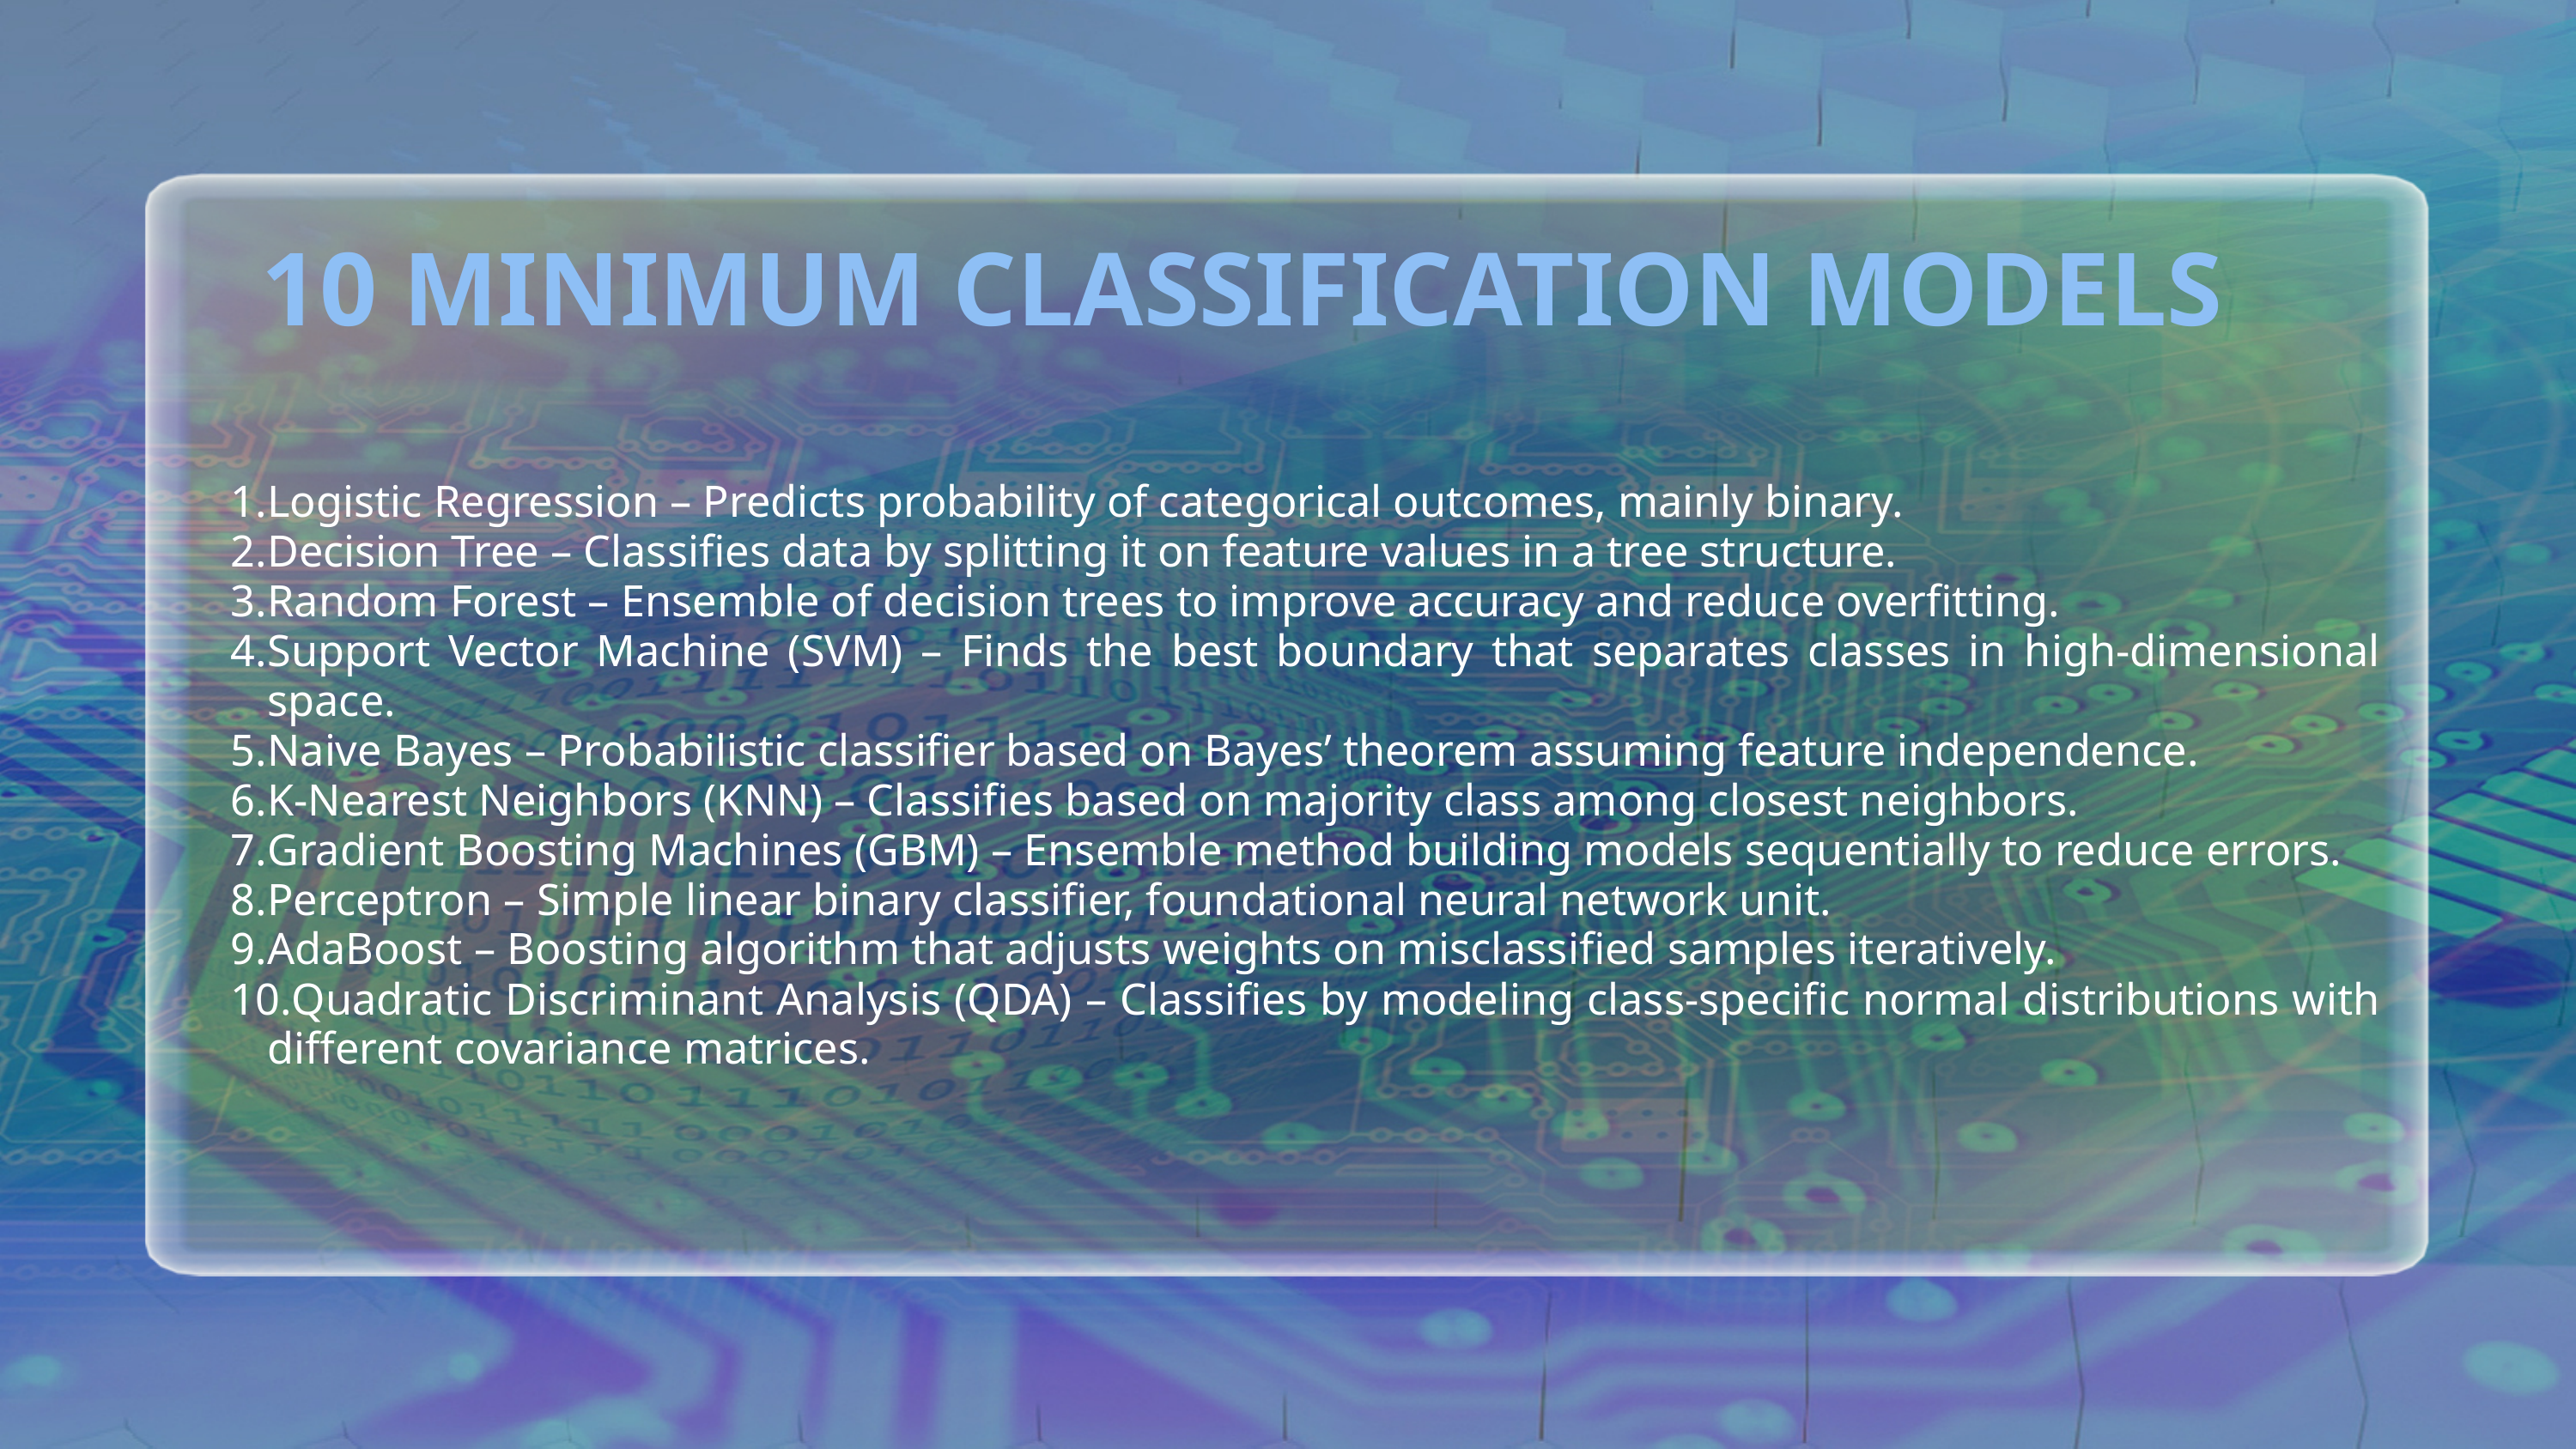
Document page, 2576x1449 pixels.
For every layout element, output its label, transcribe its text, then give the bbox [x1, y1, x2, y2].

text_box [144, 173, 2432, 1276]
text_box 10 MINIMUM CLASSIFICATION MODELS [144, 239, 2342, 347]
text_box [0, 0, 2576, 1449]
text_box Logistic Regression – Predicts probability of categorical outcomes, mainly binary. Decision Tree – Classifies data by splitting it on feature values in a tree structure. Random Forest – Ensemble of decision trees to improve accuracy and reduce overfitting. Support Vector Machine (SVM) – Finds the best boundary that separates classes in high-dimensional space. Naive Bayes – Probabilistic classifier based on Bayes’ theorem assuming feature independence. K-Nearest Neighbors (KNN) – Classifies based on majority class among closest neighbors. Gradient Boosting Machines (GBM) – Ensemble method building models sequentially to reduce errors. Perceptron – Simple linear binary classifier, foundational neural network unit. AdaBoost – Boosting algorithm that adjusts weights on misclassified samples iteratively. Quadratic Discriminant Analysis (QDA) – Classifies by modeling class-specific normal distributions with different covariance matrices. [193, 476, 2383, 1124]
